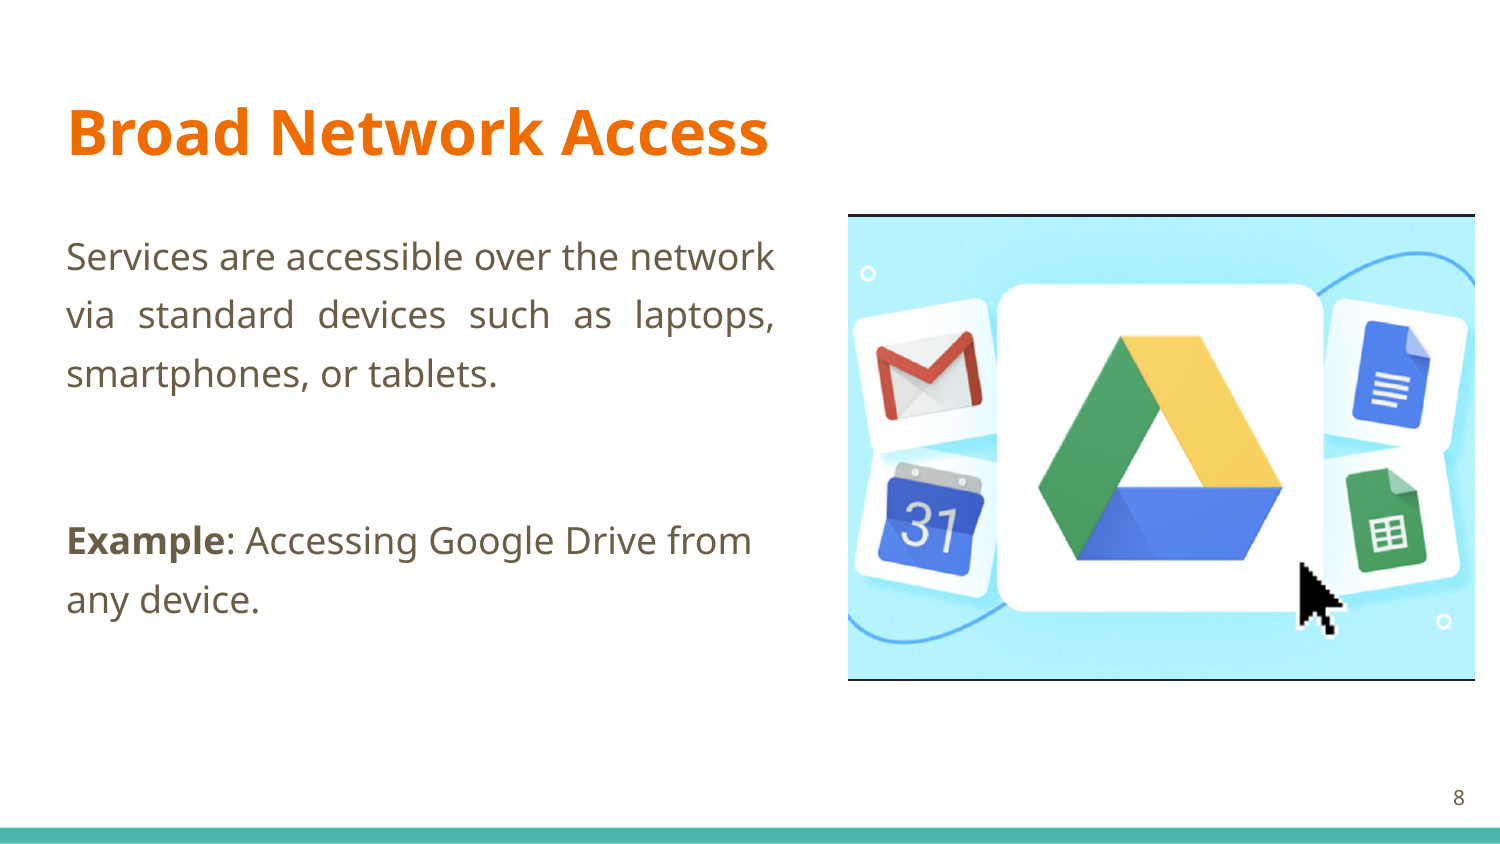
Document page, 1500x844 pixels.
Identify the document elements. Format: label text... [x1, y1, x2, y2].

list Services are accessible over the network via standard devices such as laptops, smartphones, or tablets. Example: Accessing Google Drive from any device. [51, 207, 791, 750]
picture [848, 213, 1476, 681]
slide_number ‹#› [1389, 764, 1480, 830]
title Broad Network Access [51, 72, 1449, 189]
